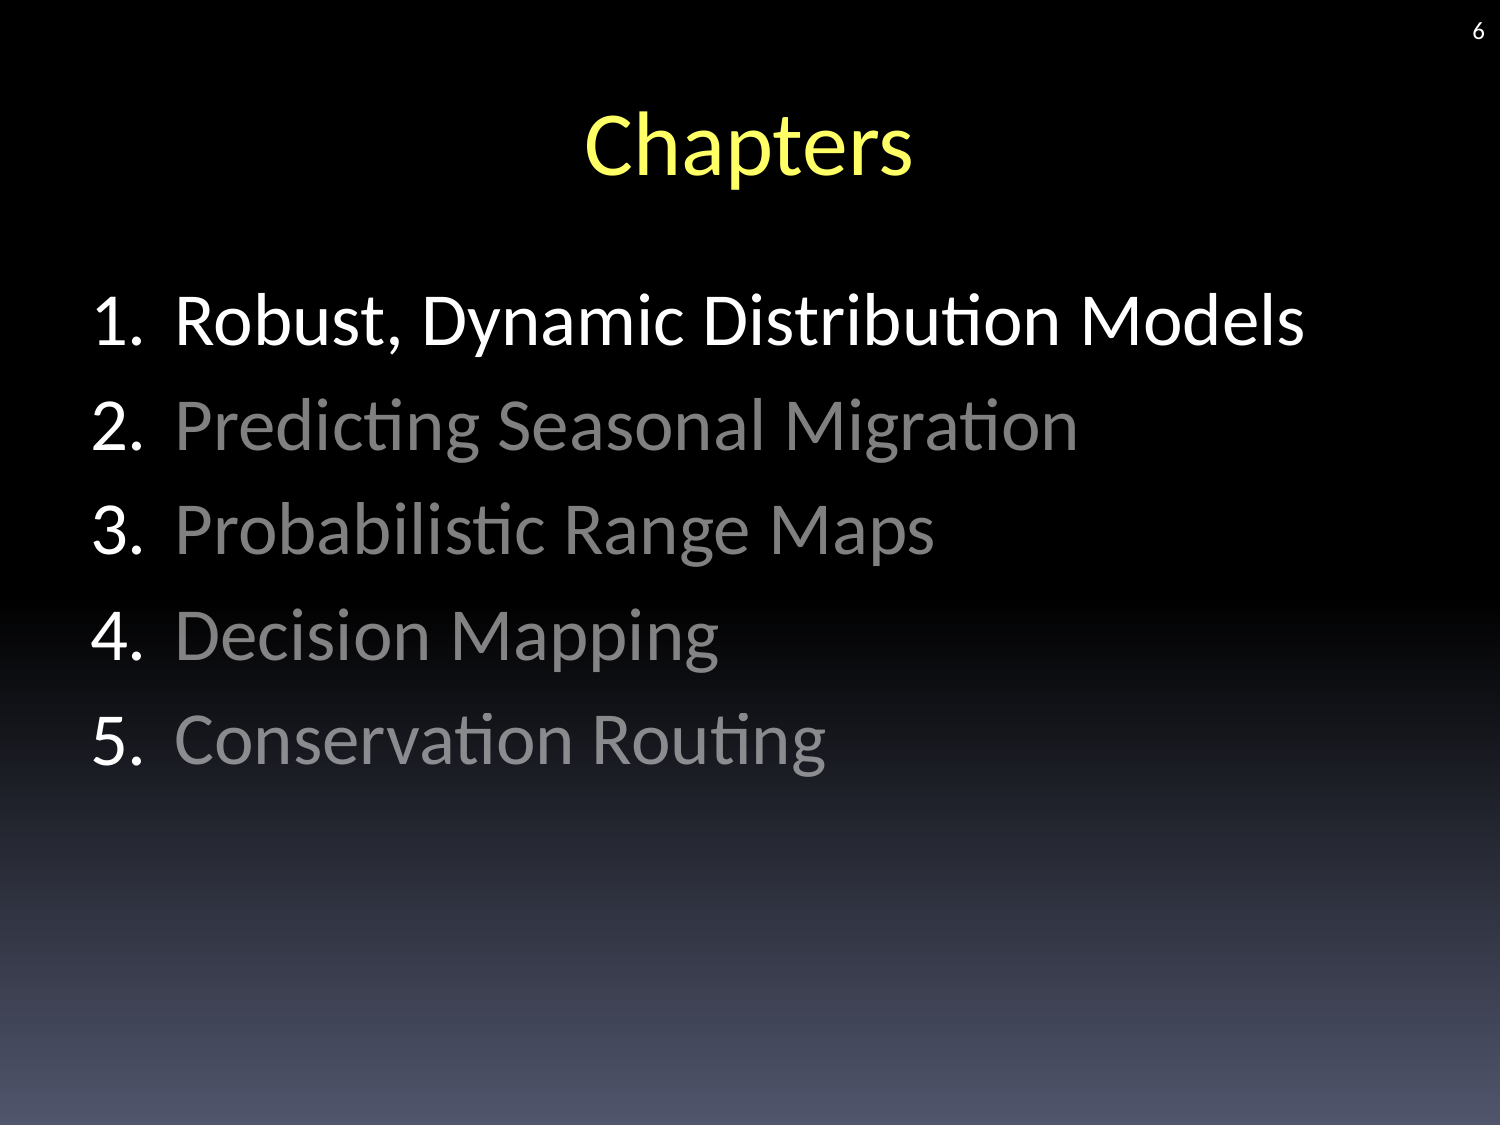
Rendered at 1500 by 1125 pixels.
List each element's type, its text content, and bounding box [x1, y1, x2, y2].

slide_number 6 [1149, 0, 1500, 60]
title Chapters [75, 45, 1425, 233]
list Robust, Dynamic Distribution Models Predicting Seasonal Migration Probabilistic Range Maps Decision Mapping Conservation Routing [75, 262, 1425, 827]
